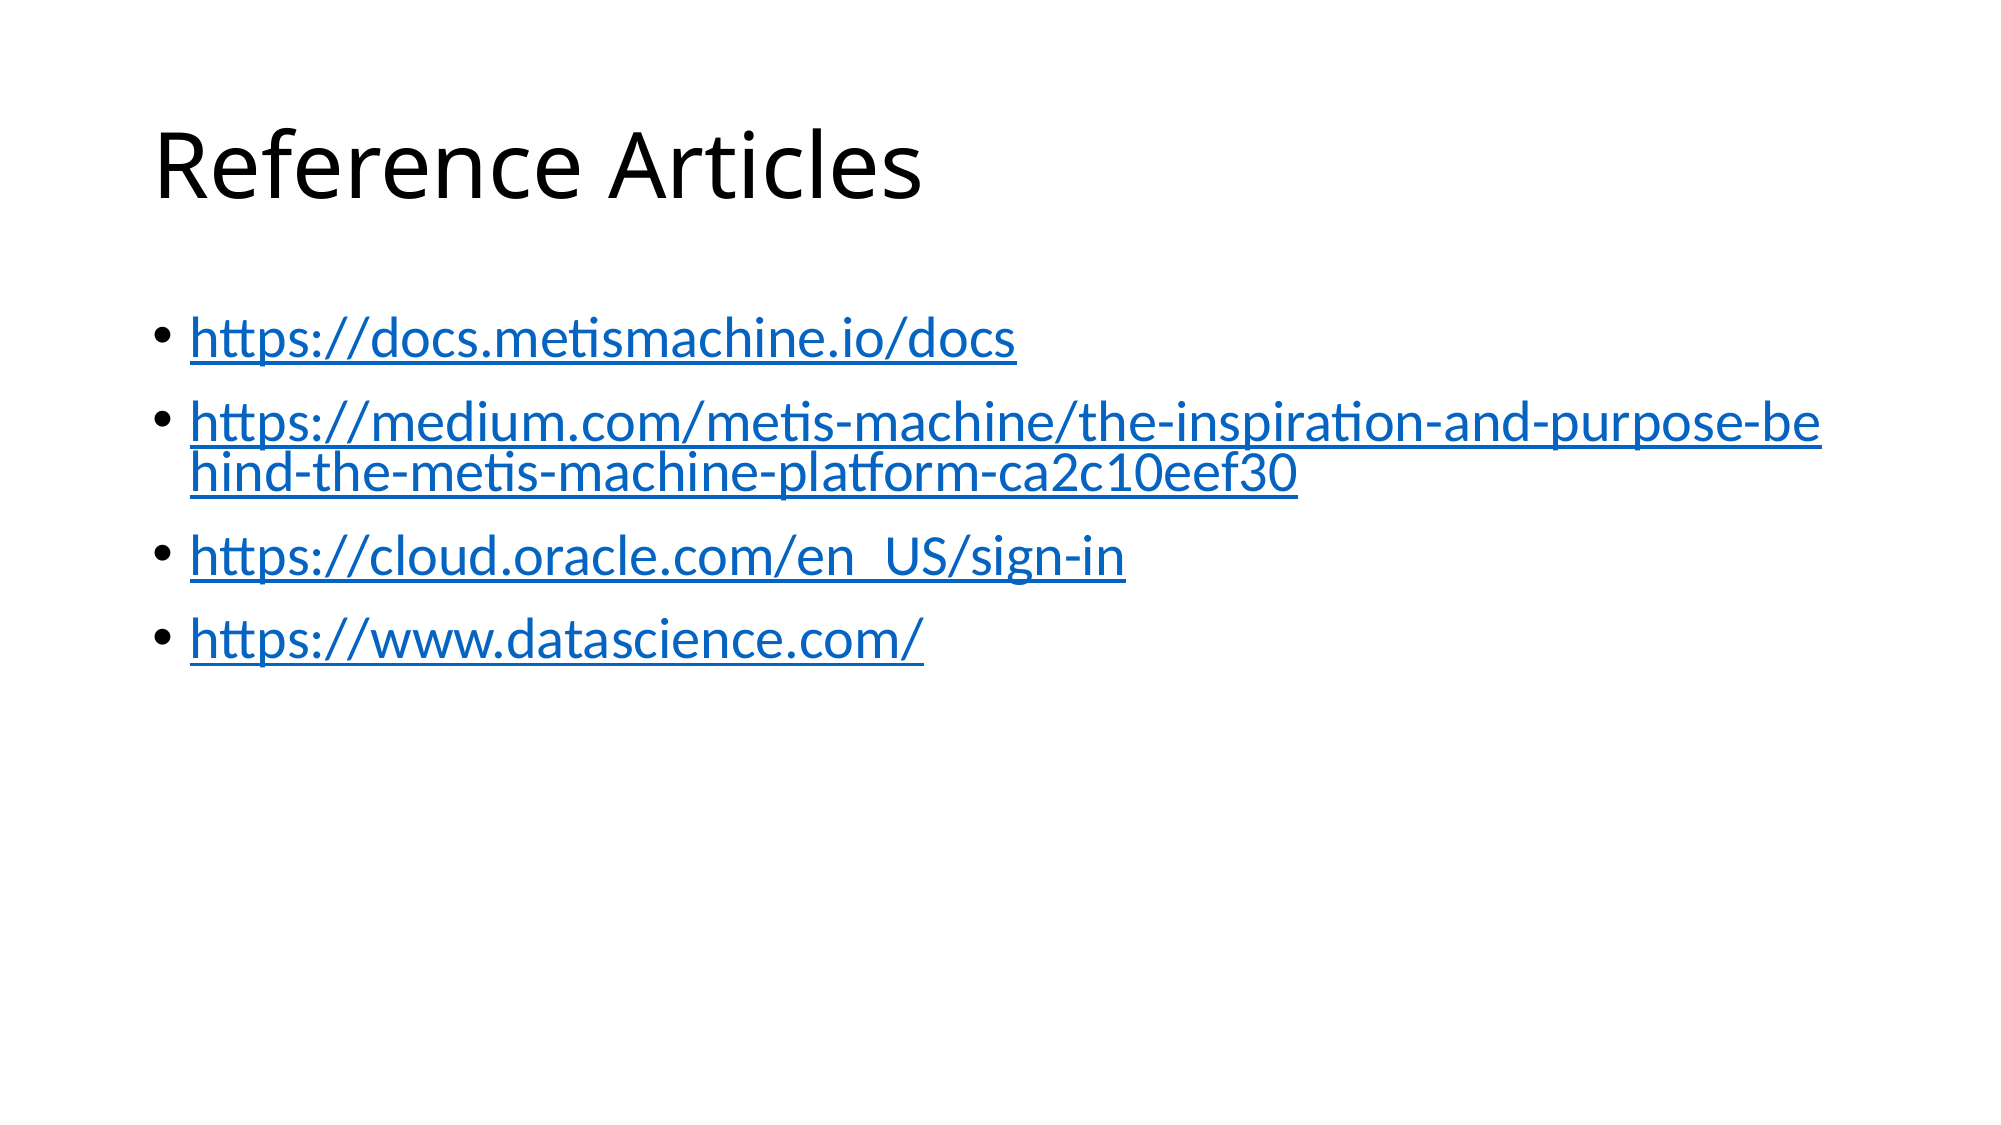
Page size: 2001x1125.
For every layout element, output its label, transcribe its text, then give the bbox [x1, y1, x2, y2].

title Reference Articles [137, 59, 1863, 278]
list https://docs.metismachine.io/docs https://medium.com/metis-machine/the-inspiration-and-purpose-behind-the-metis-machine-platform-ca2c10eef30 https://cloud.oracle.com/en_US/sign-in https://www.datascience.com/ [137, 299, 1863, 1014]
